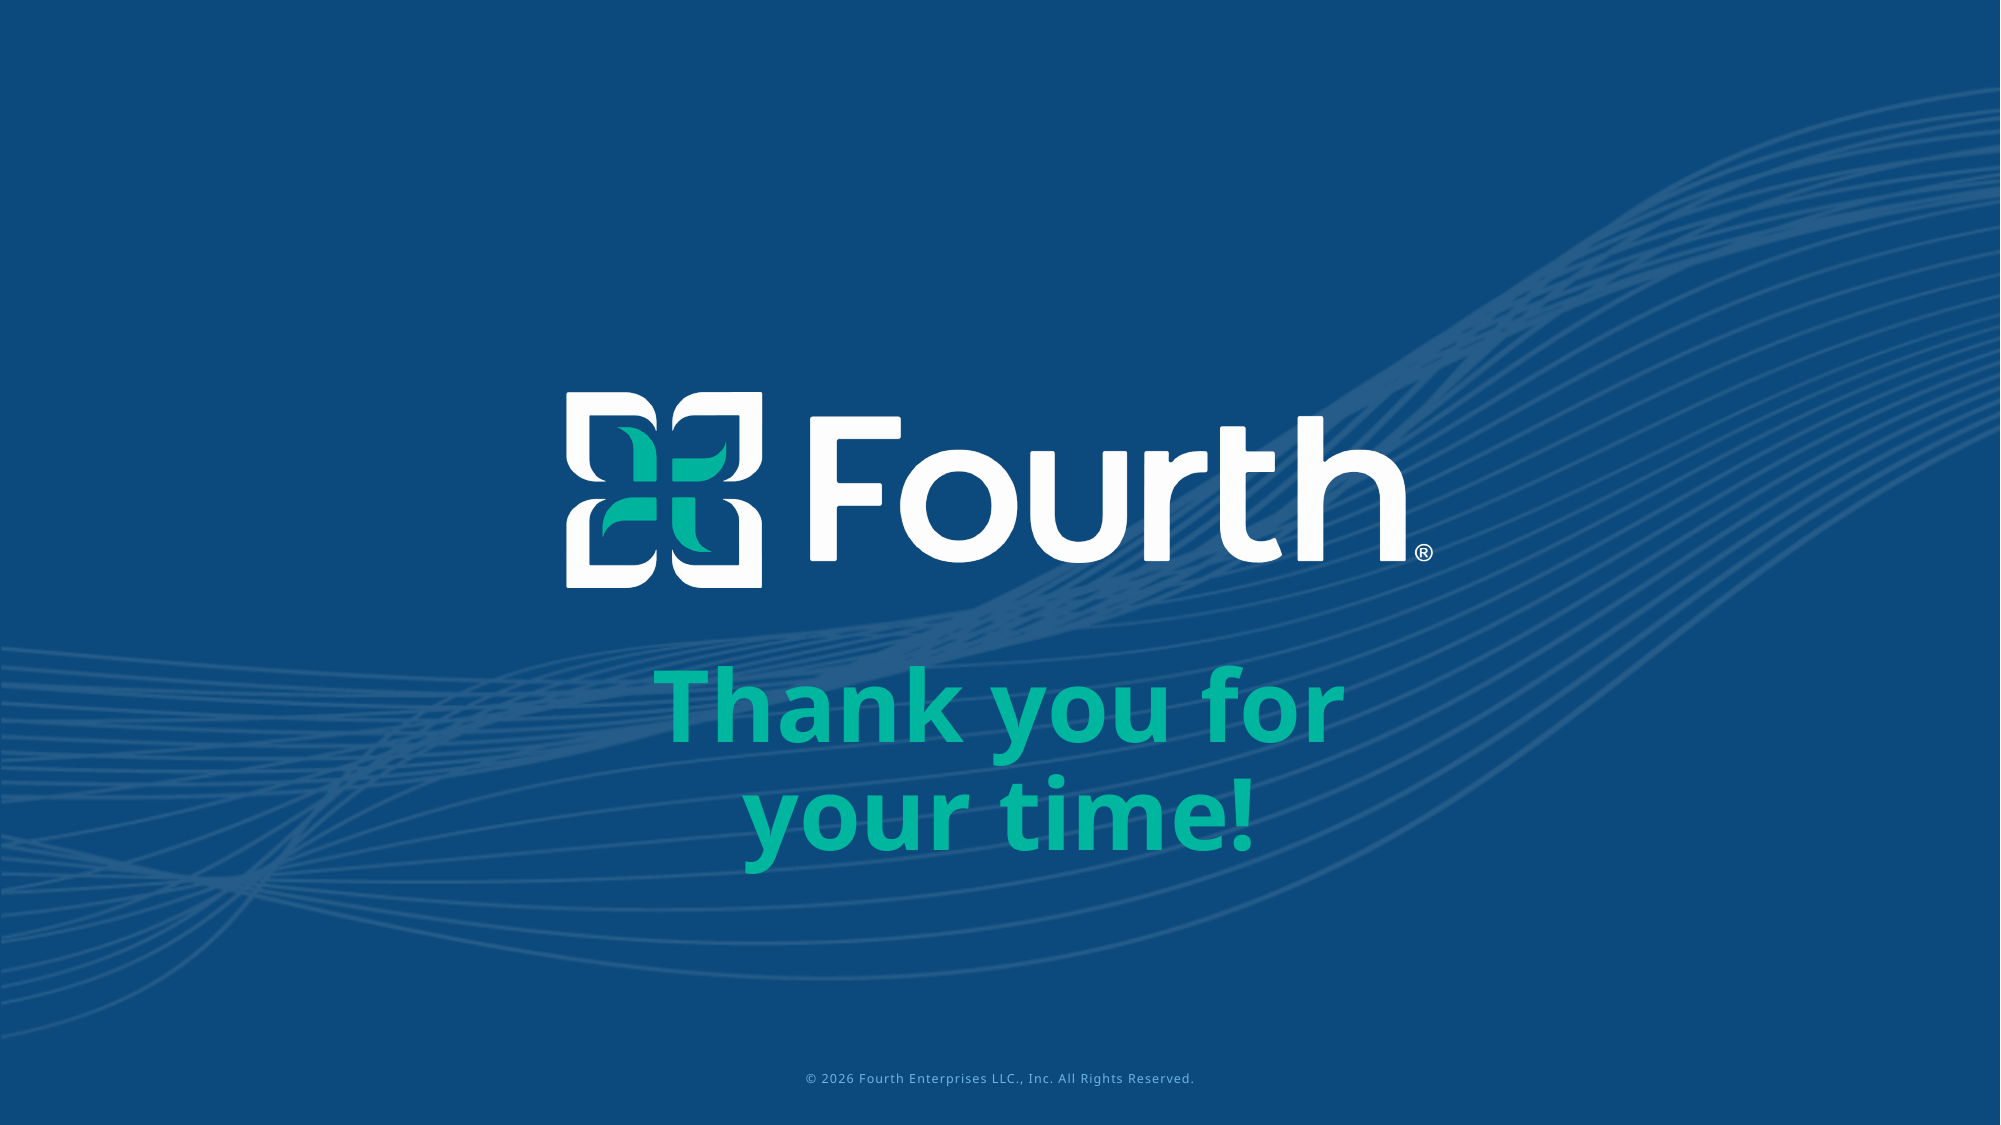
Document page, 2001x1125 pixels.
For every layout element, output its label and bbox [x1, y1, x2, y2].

picture [566, 392, 1433, 588]
